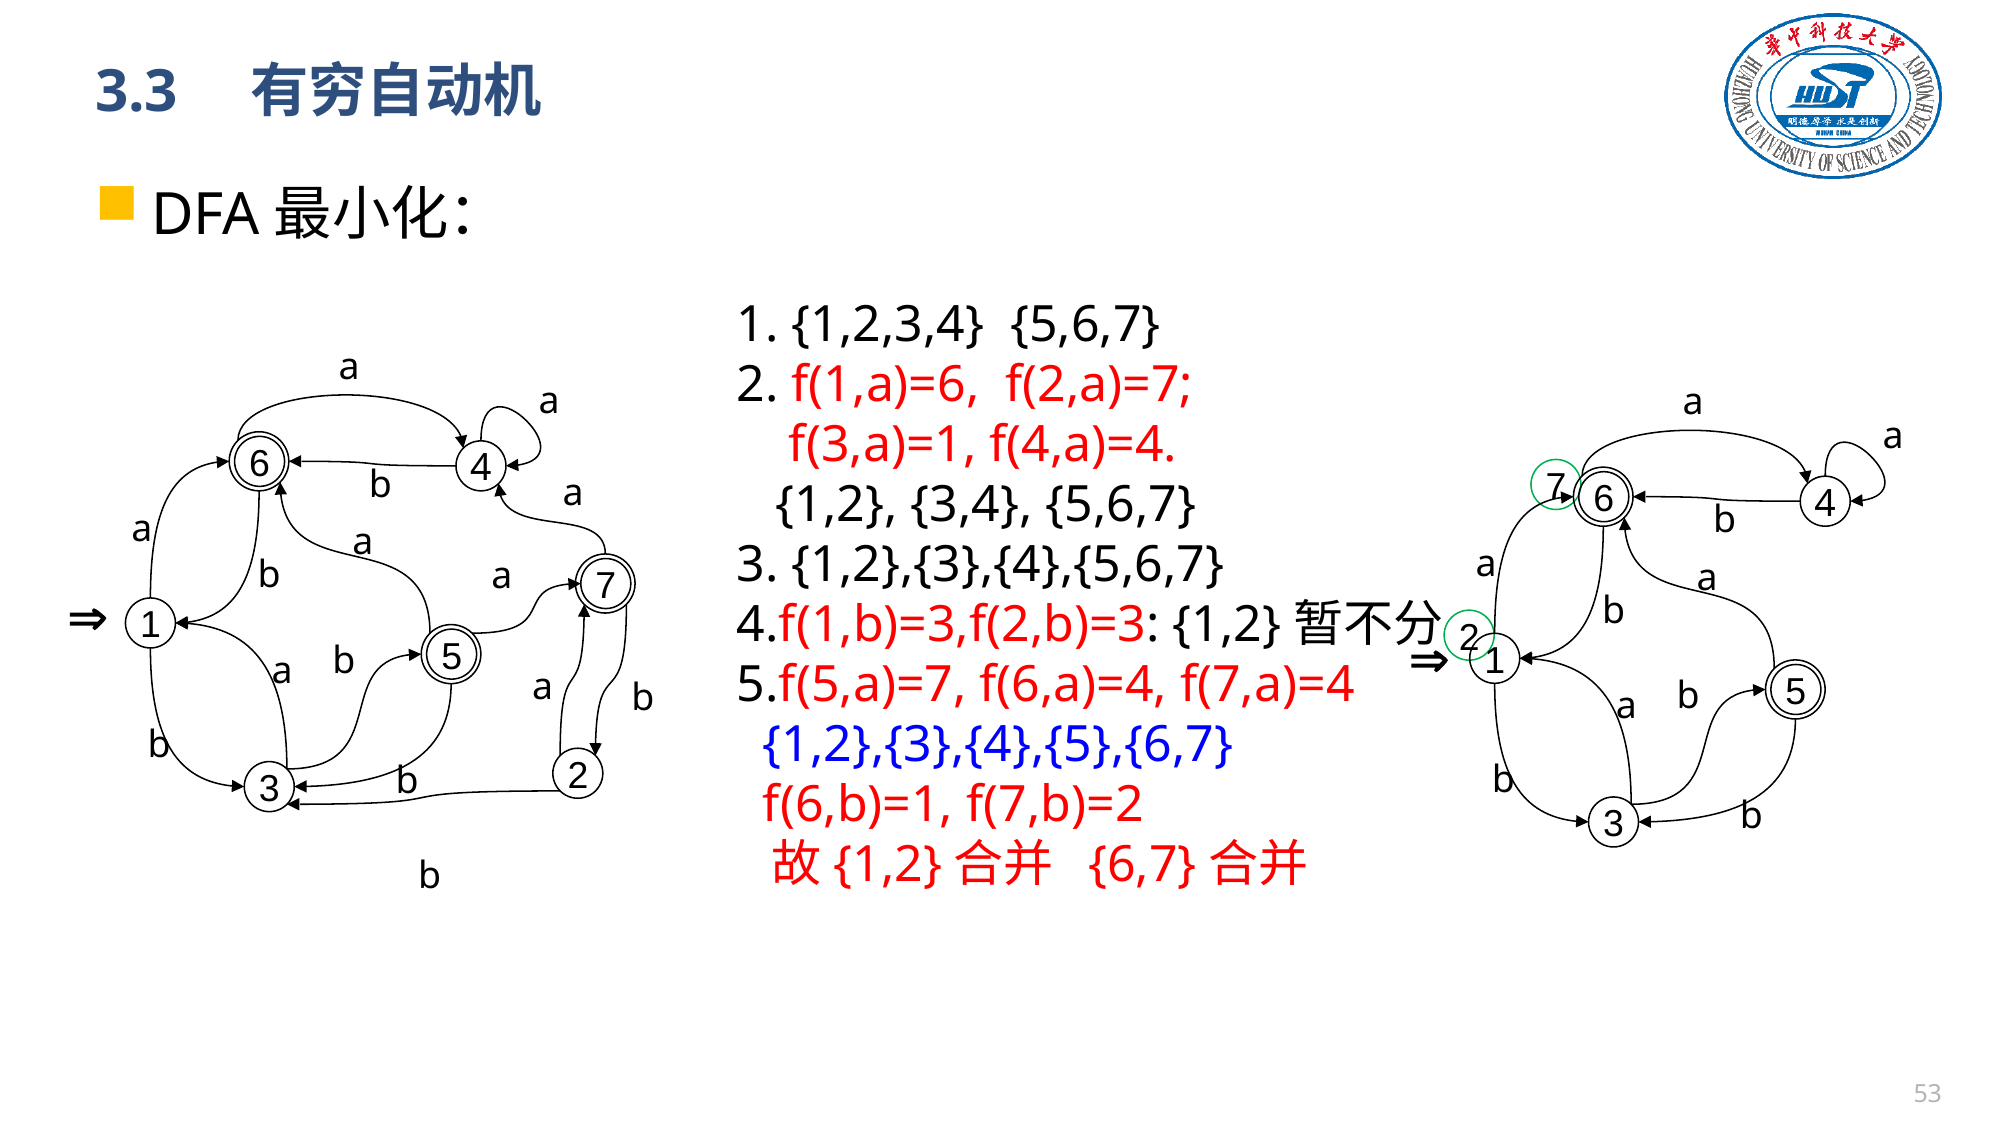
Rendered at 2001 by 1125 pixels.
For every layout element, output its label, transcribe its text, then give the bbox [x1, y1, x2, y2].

text_box 1. {1,2,3,4} {5,6,7} 2. f(1,a)=6, f(2,a)=7; f(3,a)=1, f(4,a)=4. {1,2}, {3,4}, {5,6,7} 3. {1,2},{3},{4},{5,6,7} 4.f(1,b)=3,f(2,b)=3: {1,2}暂不分 5.f(5,a)=7, f(6,a)=4, f(7,a)=4 {1,2},{3},{4},{5},{6,7} f(6,b)=1, f(7,b)=2 故{1,2}合并 {6,7}合并 [722, 283, 1482, 899]
slide_number 52 [1373, 1064, 1957, 1125]
list DFA最小化： [80, 154, 1805, 256]
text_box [1394, 369, 1919, 847]
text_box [52, 334, 670, 905]
picture [1724, 13, 1942, 179]
title 3.3 有穷自动机 [80, 42, 1805, 144]
